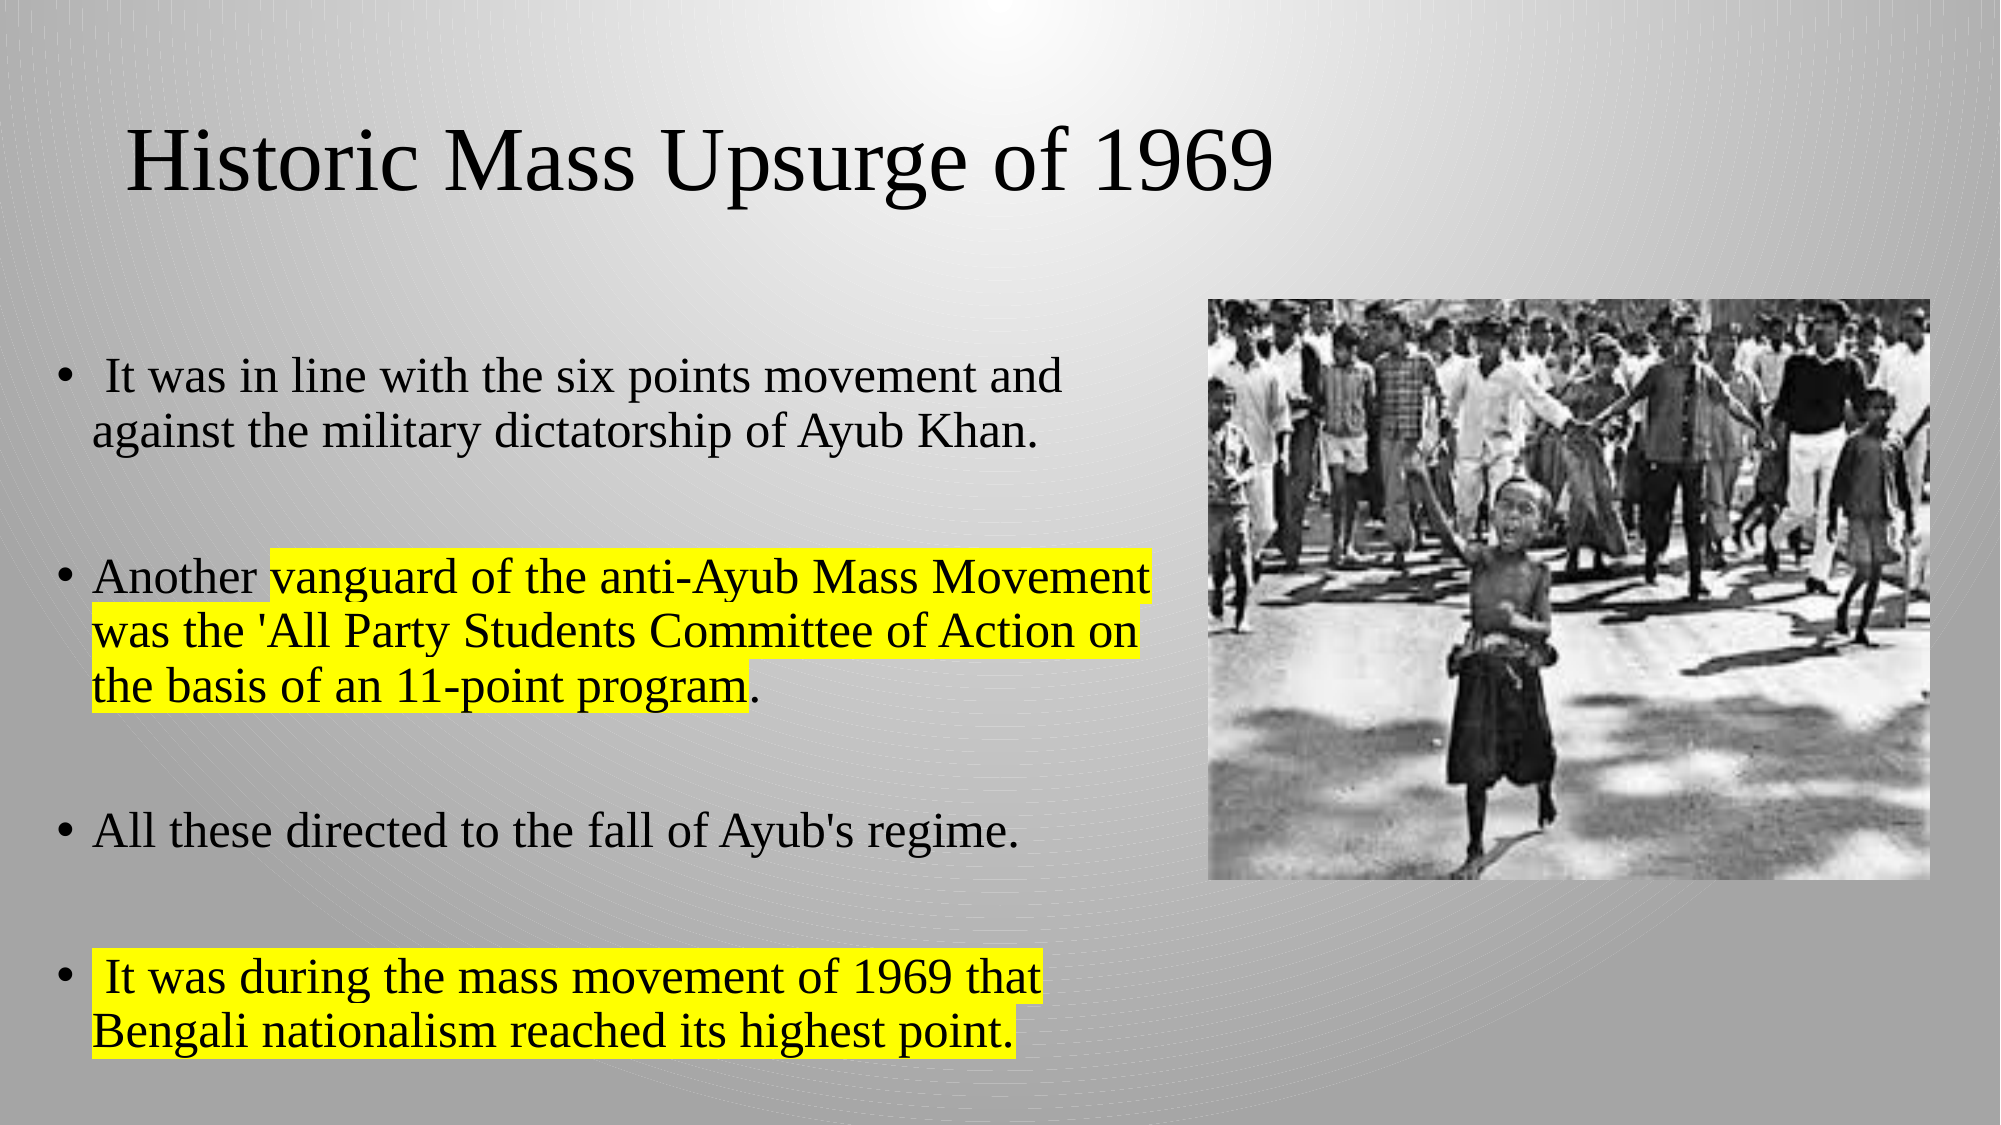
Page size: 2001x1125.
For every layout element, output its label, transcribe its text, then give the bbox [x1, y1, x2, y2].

picture [1208, 299, 1930, 880]
list It was in line with the six points movement and against the military dictatorship of Ayub Khan. Another vanguard of the anti-Ayub Mass Movement was the 'All Party Students Committee of Action on the basis of an 11-point program. All these directed to the fall of Ayub's regime. It was during the mass movement of 1969 that Bengali nationalism reached its highest point. [41, 341, 1209, 1082]
title Historic Mass Upsurge of 1969 [41, 43, 1361, 278]
